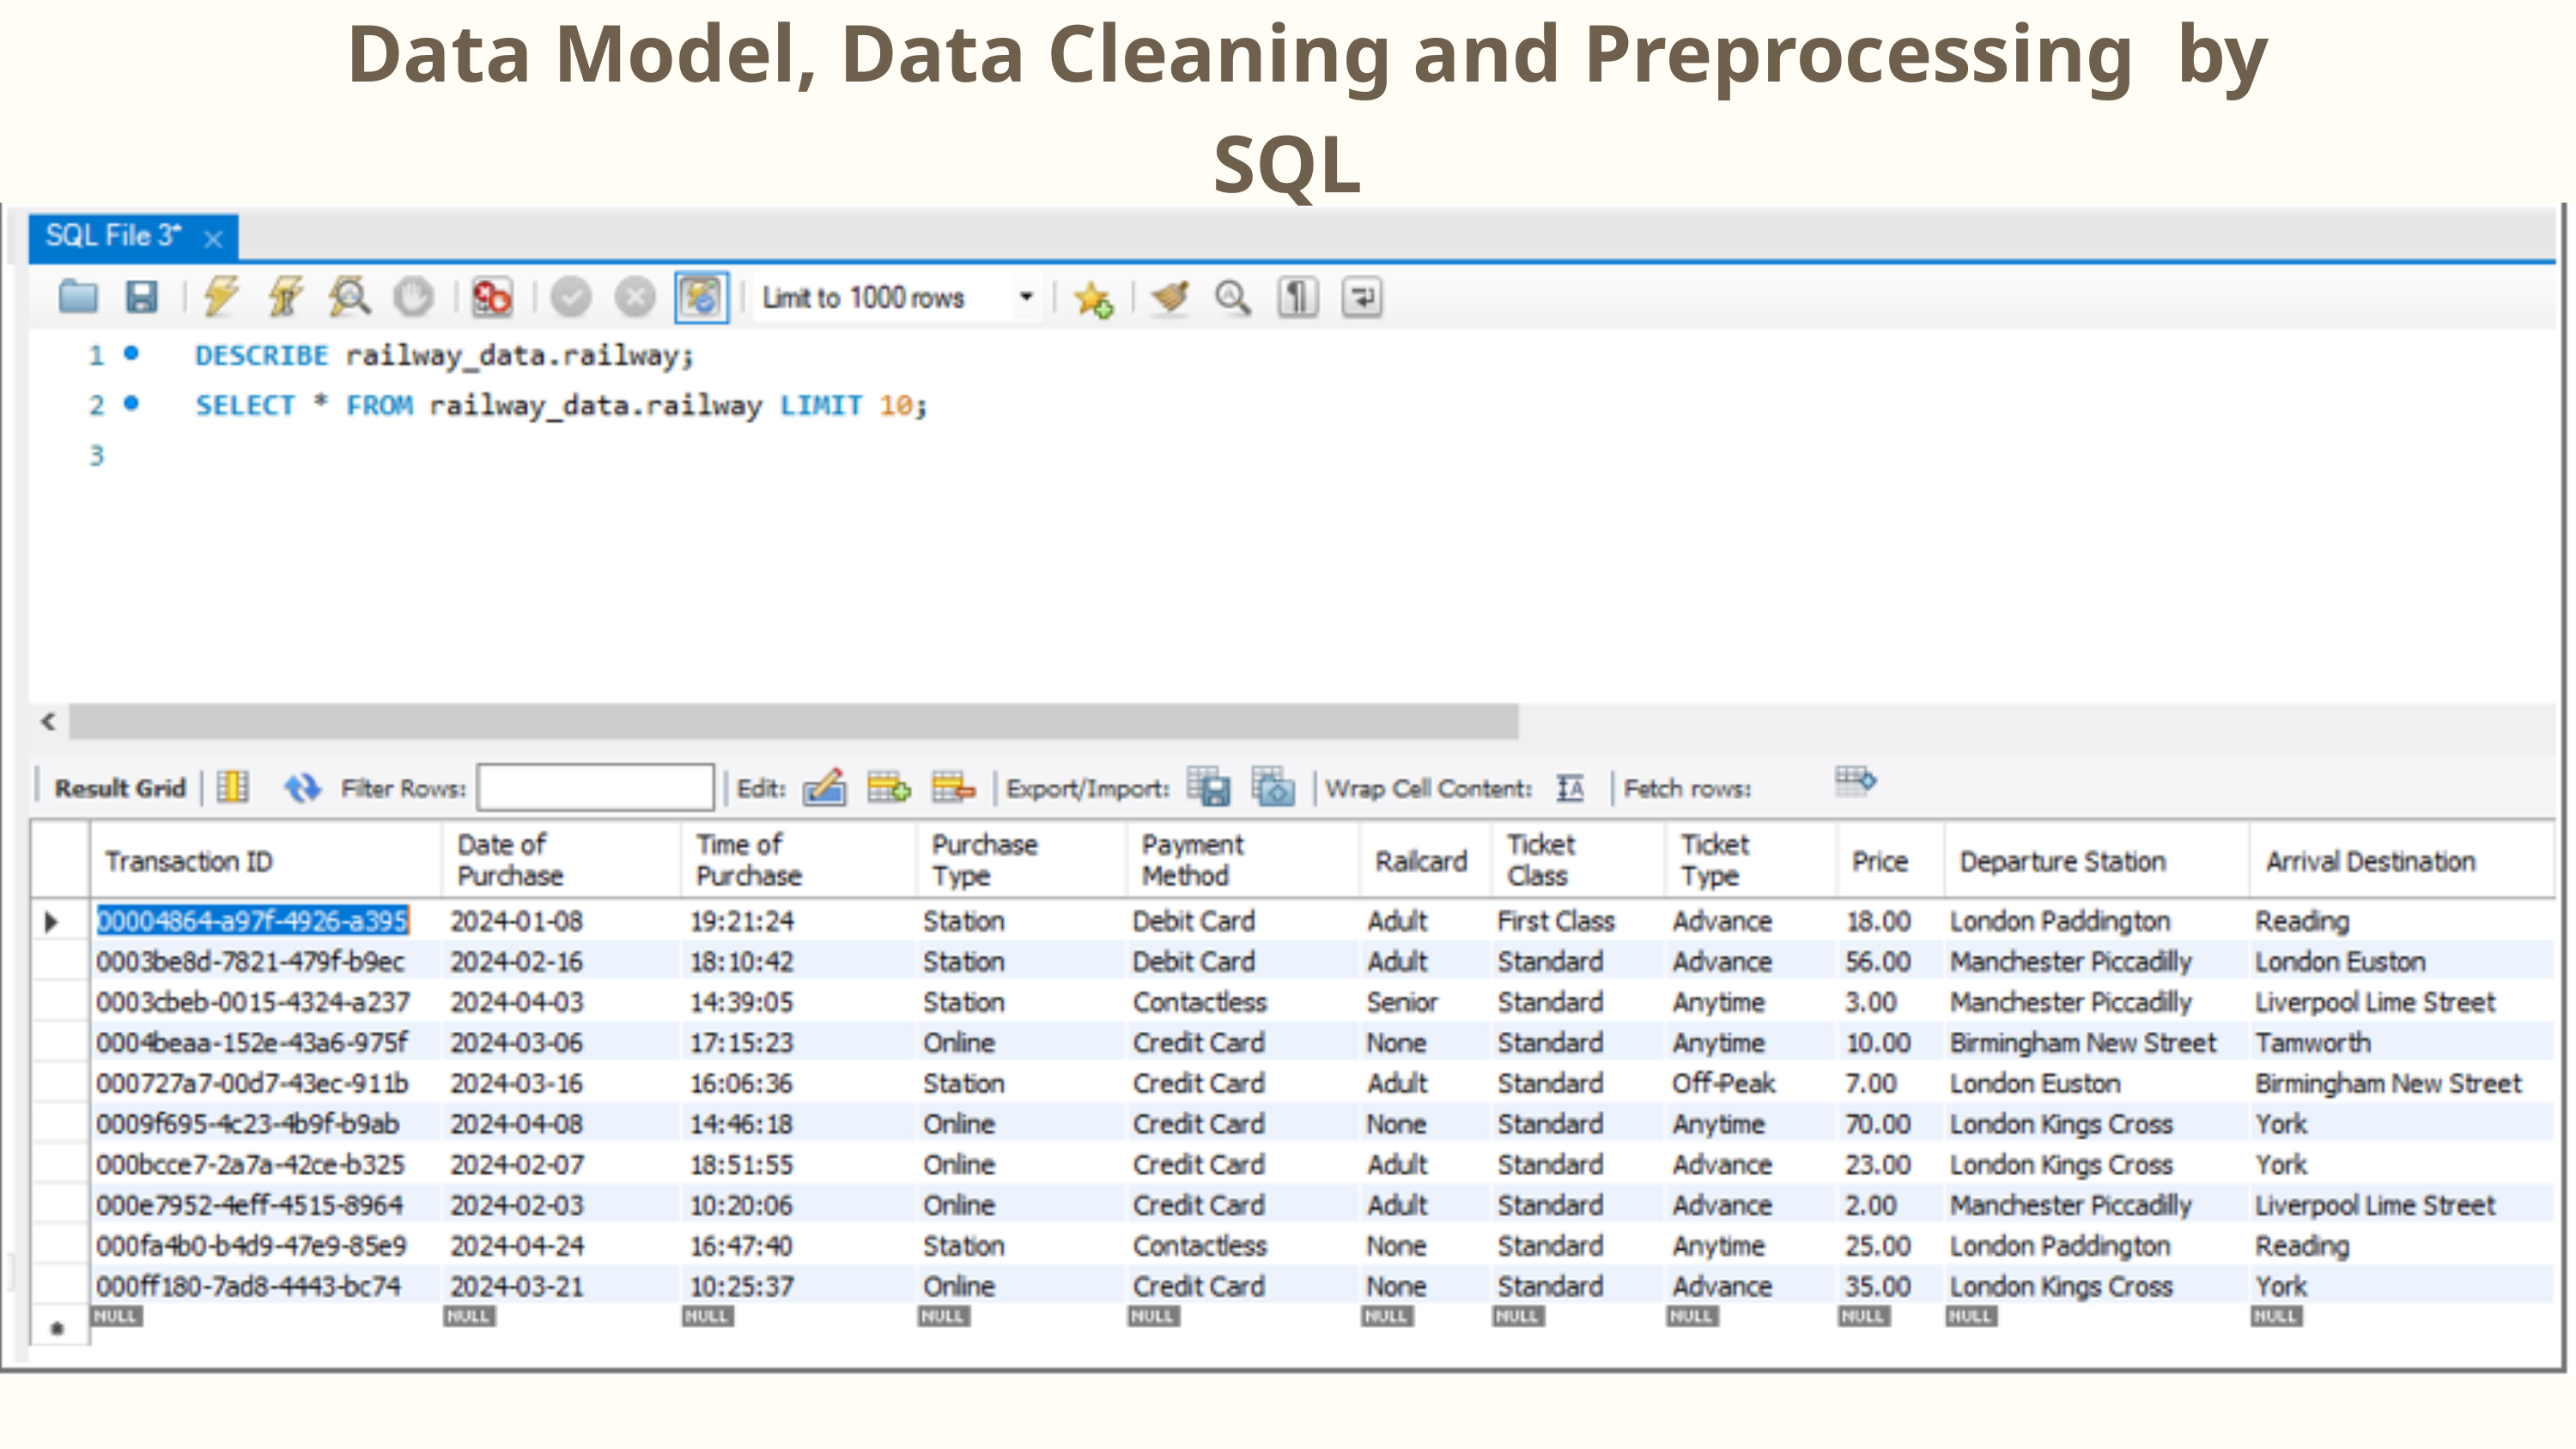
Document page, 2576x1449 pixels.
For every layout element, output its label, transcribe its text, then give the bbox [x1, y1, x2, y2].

text_box [0, 203, 2576, 1377]
text_box Data Model, Data Cleaning and Preprocessing by SQL [236, 0, 2340, 209]
